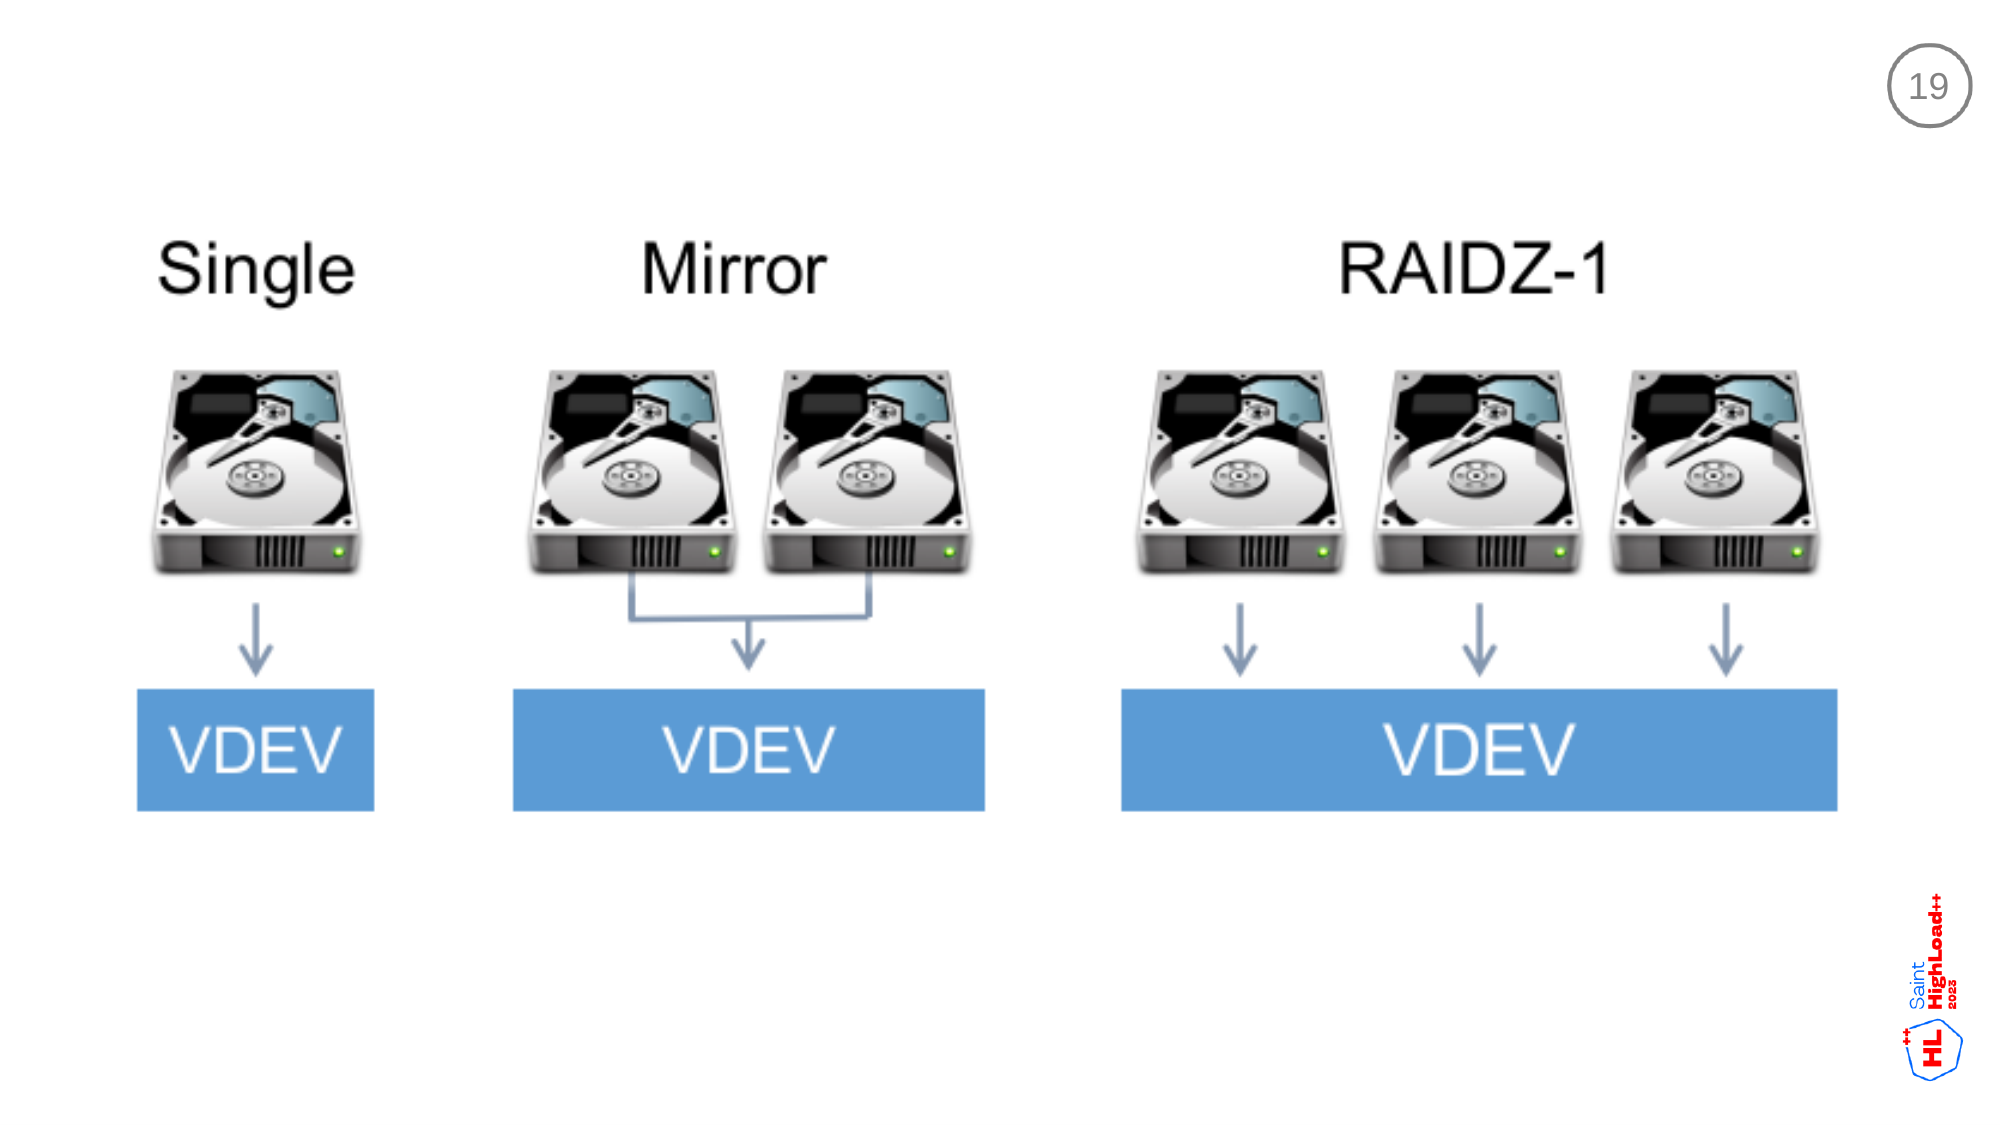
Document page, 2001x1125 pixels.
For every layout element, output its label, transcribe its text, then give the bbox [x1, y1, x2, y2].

picture [0, 0, 2001, 1125]
slide_number 19 [1888, 50, 1969, 120]
